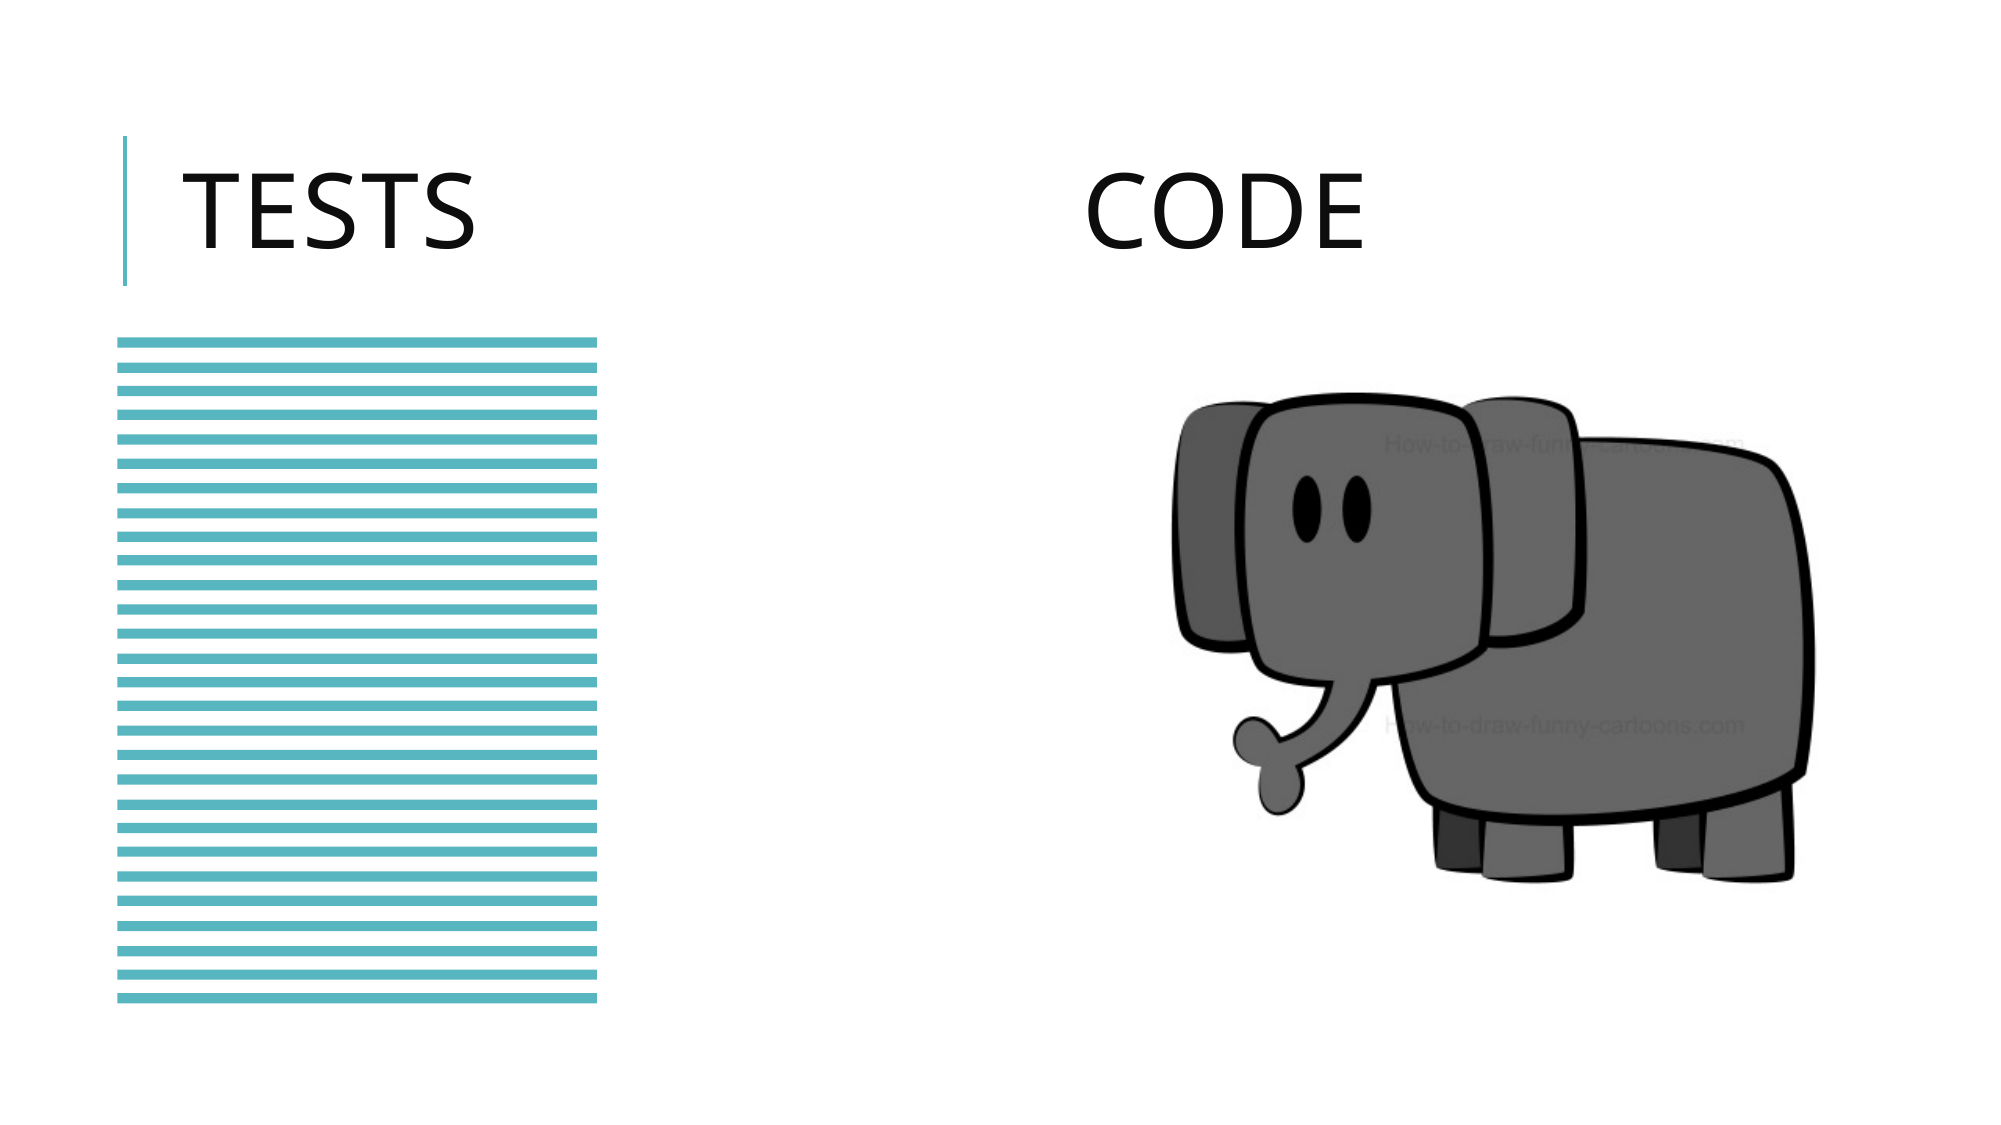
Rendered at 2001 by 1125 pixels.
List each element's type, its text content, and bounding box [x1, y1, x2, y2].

text_box [116, 798, 598, 811]
text_box [116, 699, 598, 712]
text_box [116, 361, 598, 374]
text_box [116, 433, 598, 446]
picture [1118, 357, 1901, 953]
text_box [116, 385, 598, 397]
text_box [116, 336, 598, 349]
text_box [116, 603, 598, 616]
text_box [116, 773, 598, 786]
text_box [116, 968, 598, 981]
text_box [116, 652, 598, 665]
title Tests code [168, 96, 1763, 342]
text_box [116, 530, 598, 543]
text_box [116, 822, 598, 834]
text_box [116, 507, 598, 520]
text_box [116, 482, 598, 495]
text_box [116, 676, 598, 689]
text_box [116, 845, 598, 858]
text_box [116, 894, 598, 907]
text_box [116, 724, 598, 737]
text_box [116, 920, 598, 932]
text_box [116, 992, 598, 1005]
text_box [116, 457, 598, 470]
text_box [116, 554, 598, 567]
text_box [116, 870, 598, 883]
text_box [116, 749, 598, 761]
text_box [116, 579, 598, 592]
text_box [116, 945, 598, 958]
text_box [116, 627, 598, 640]
text_box [116, 408, 598, 421]
